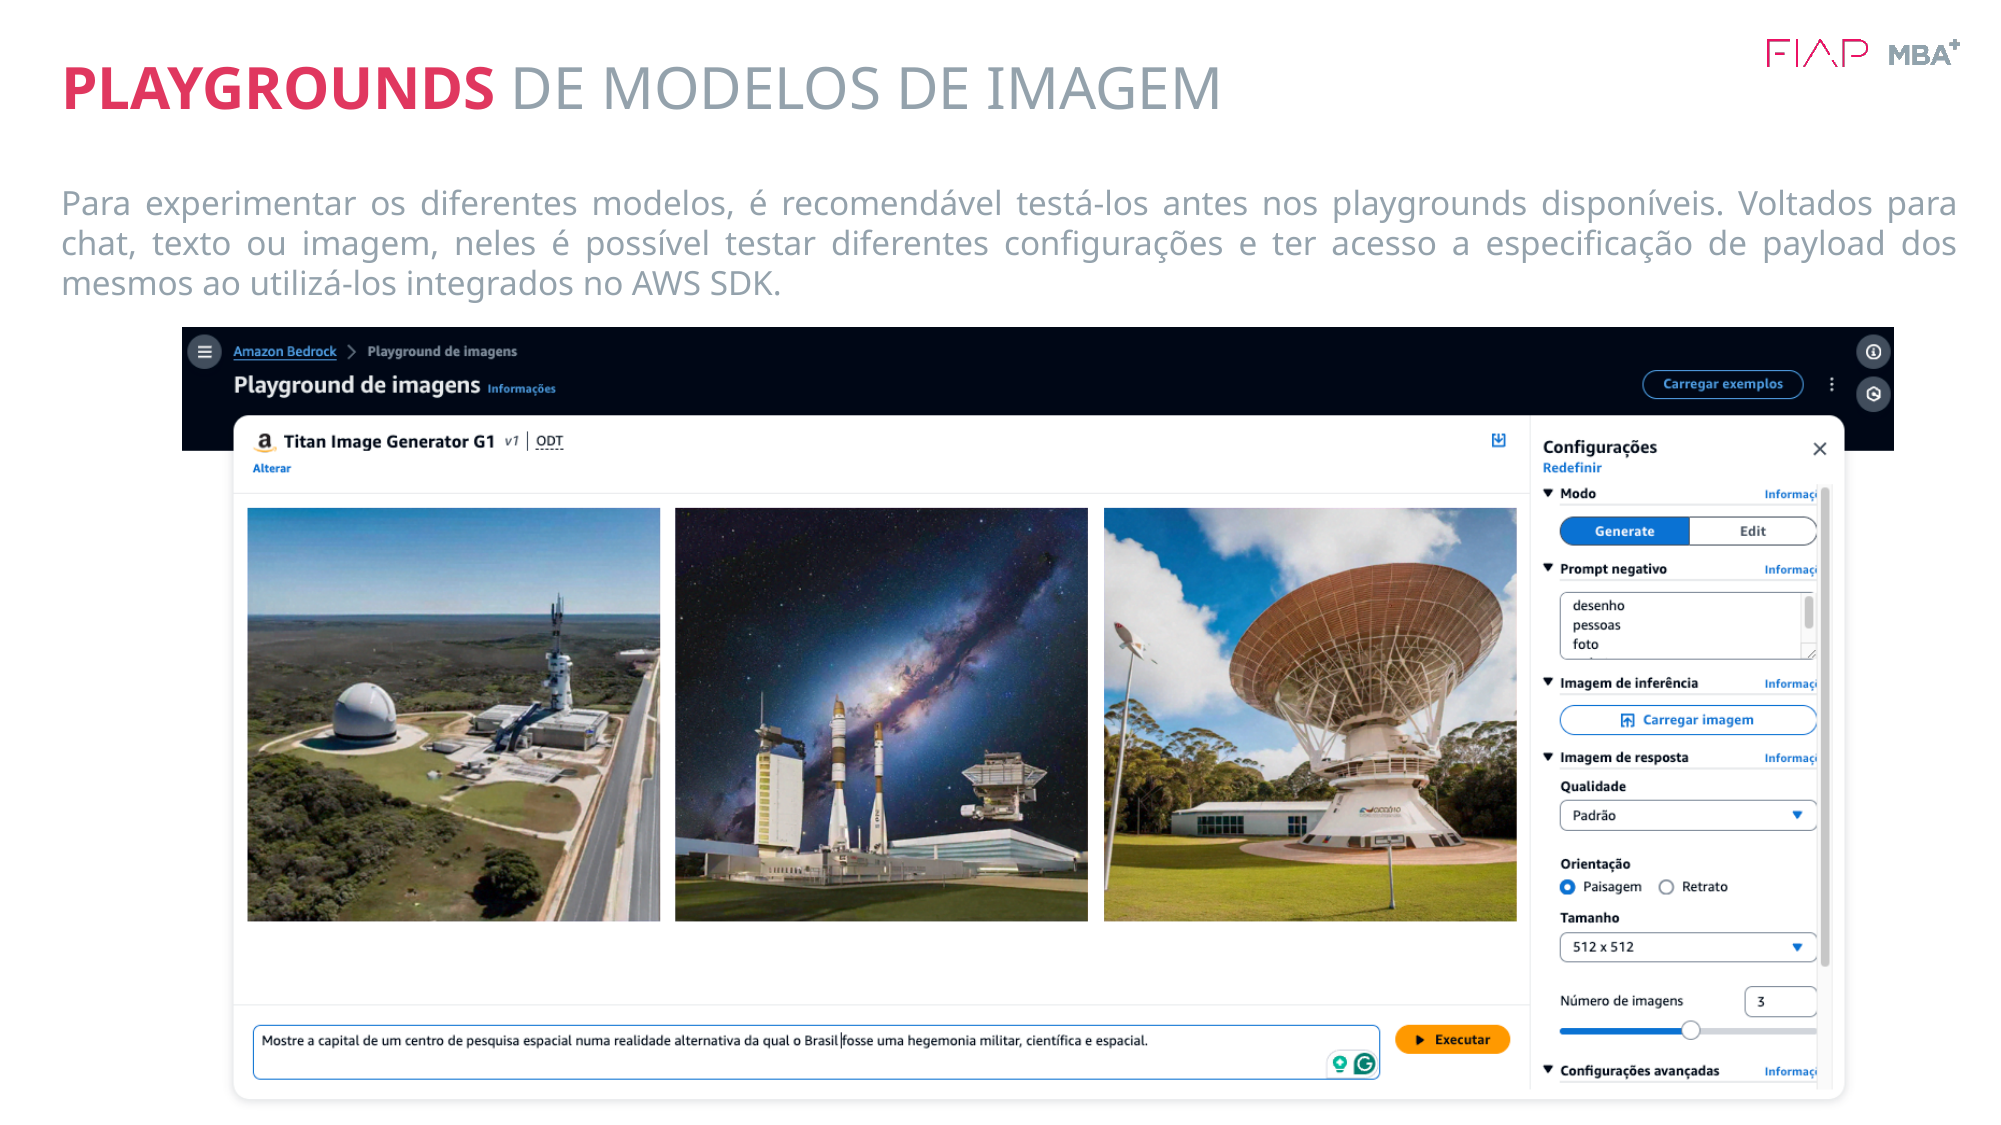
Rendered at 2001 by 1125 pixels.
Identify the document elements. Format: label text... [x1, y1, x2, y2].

picture [1767, 39, 1868, 67]
title PLAYGROUNDS DE MODELOS DE IMAGEM [46, 43, 1771, 138]
text_box Para experimentar os diferentes modelos, é recomendável testá-los antes nos playgrounds disponíveis. Voltados para chat, texto ou imagem, neles é possível testar diferentes configurações e ter acesso a especificação de payload dos mesmos ao utilizá-los integrados no AWS SDK. [46, 174, 1976, 310]
picture [1888, 36, 1961, 66]
picture [181, 327, 1894, 1111]
